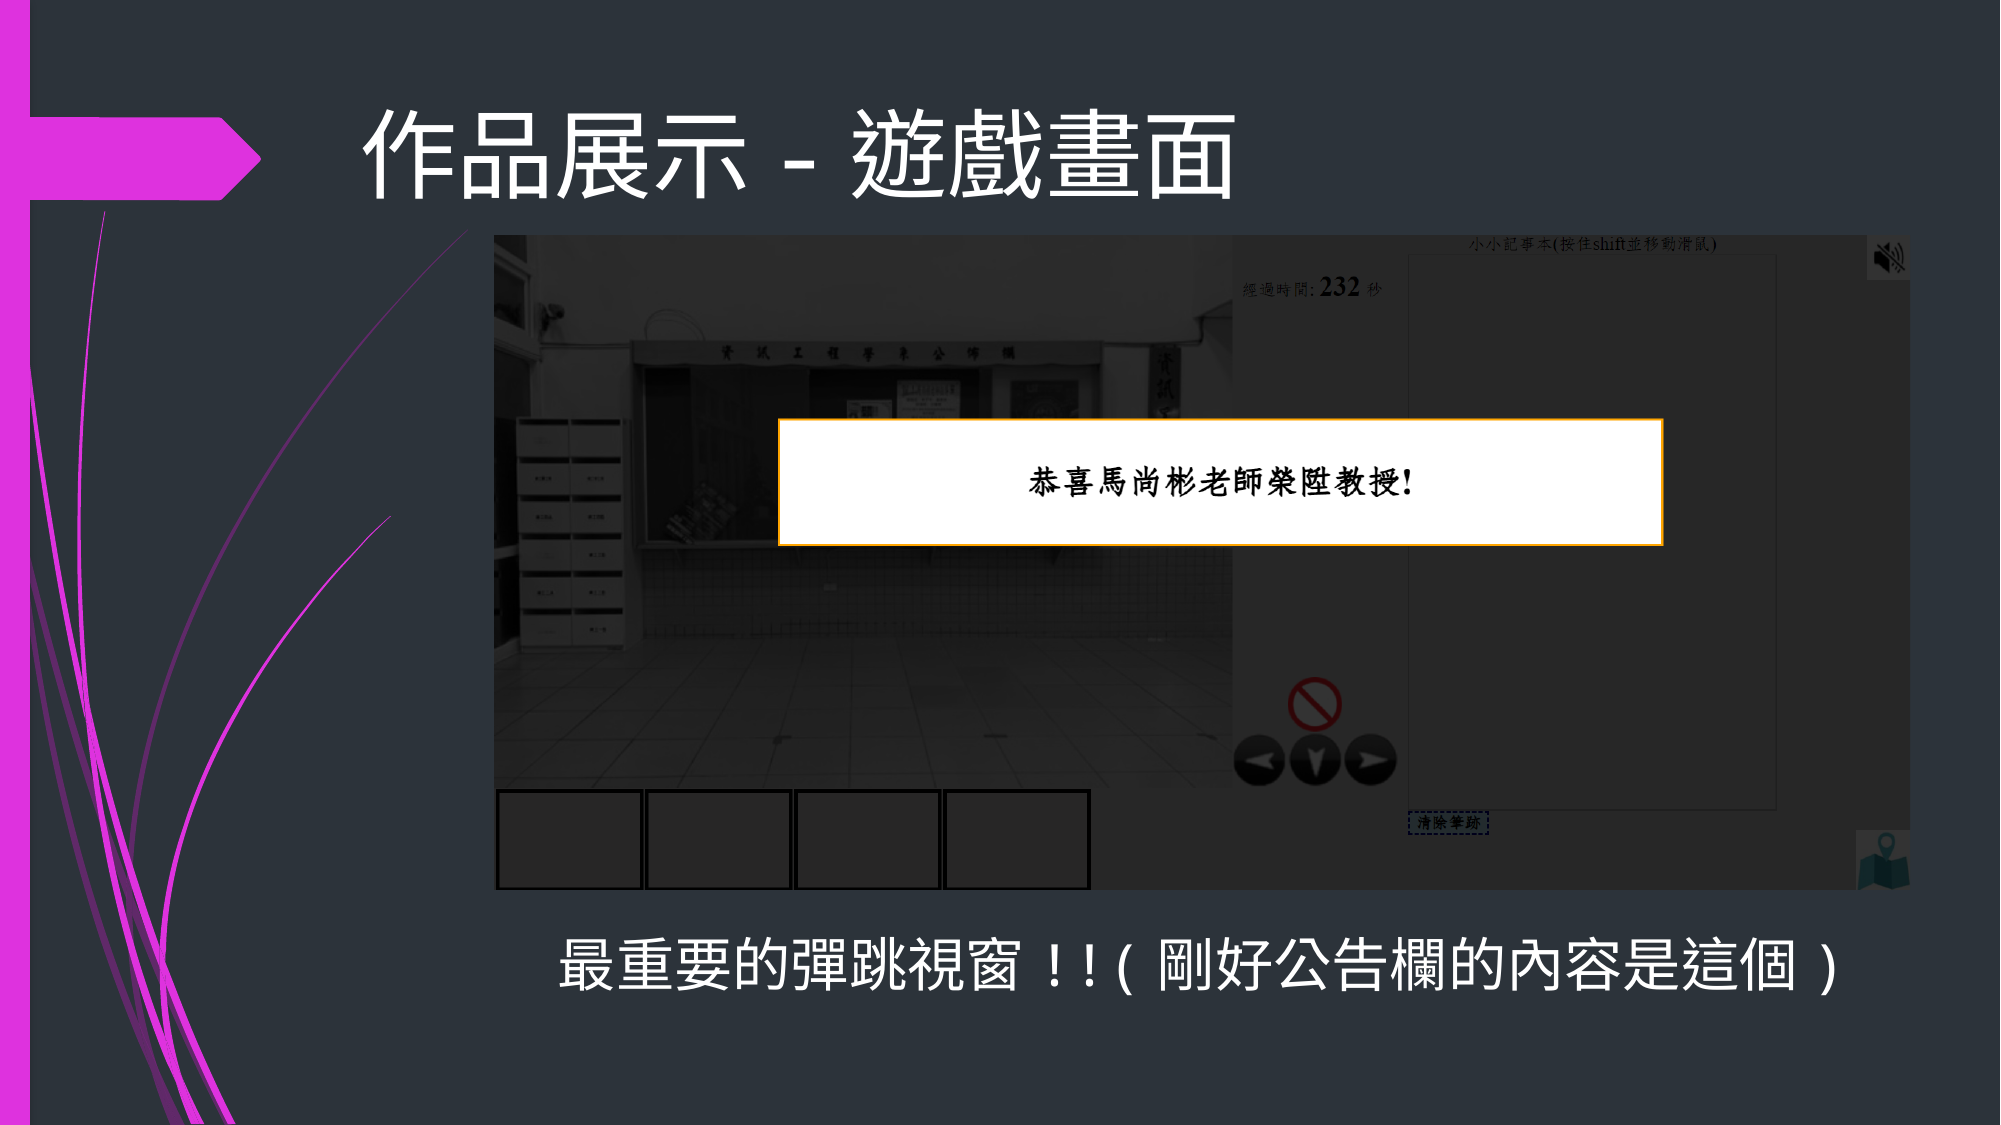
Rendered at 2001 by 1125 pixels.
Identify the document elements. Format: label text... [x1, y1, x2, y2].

picture [493, 235, 1911, 890]
text_box 最重要的彈跳視窗!!(剛好公告欄的內容是這個) [543, 920, 1862, 1006]
title 作品展示-遊戲畫面 [344, 86, 1268, 234]
